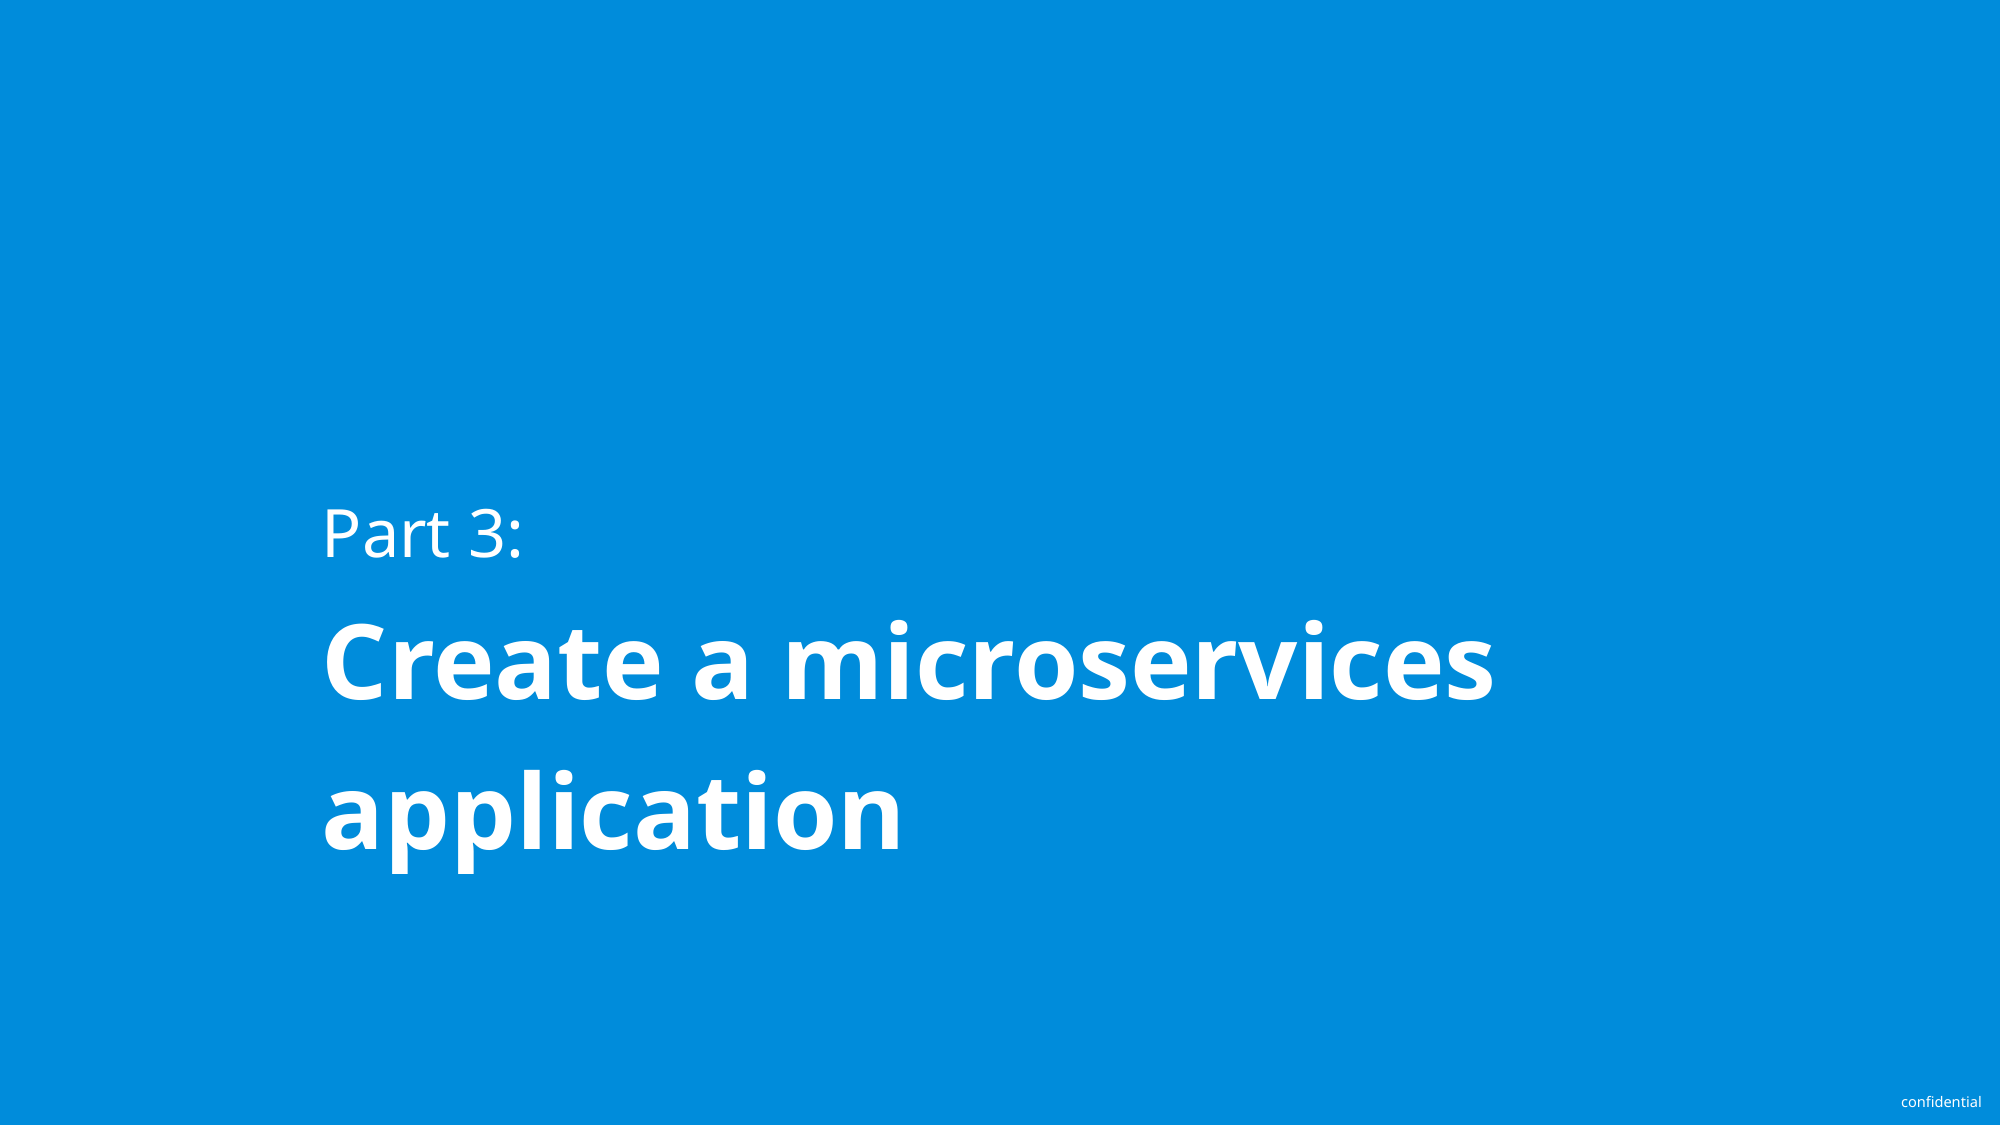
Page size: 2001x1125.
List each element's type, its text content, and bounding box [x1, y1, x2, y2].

title Part 3: Create a microservices application [321, 474, 1679, 651]
